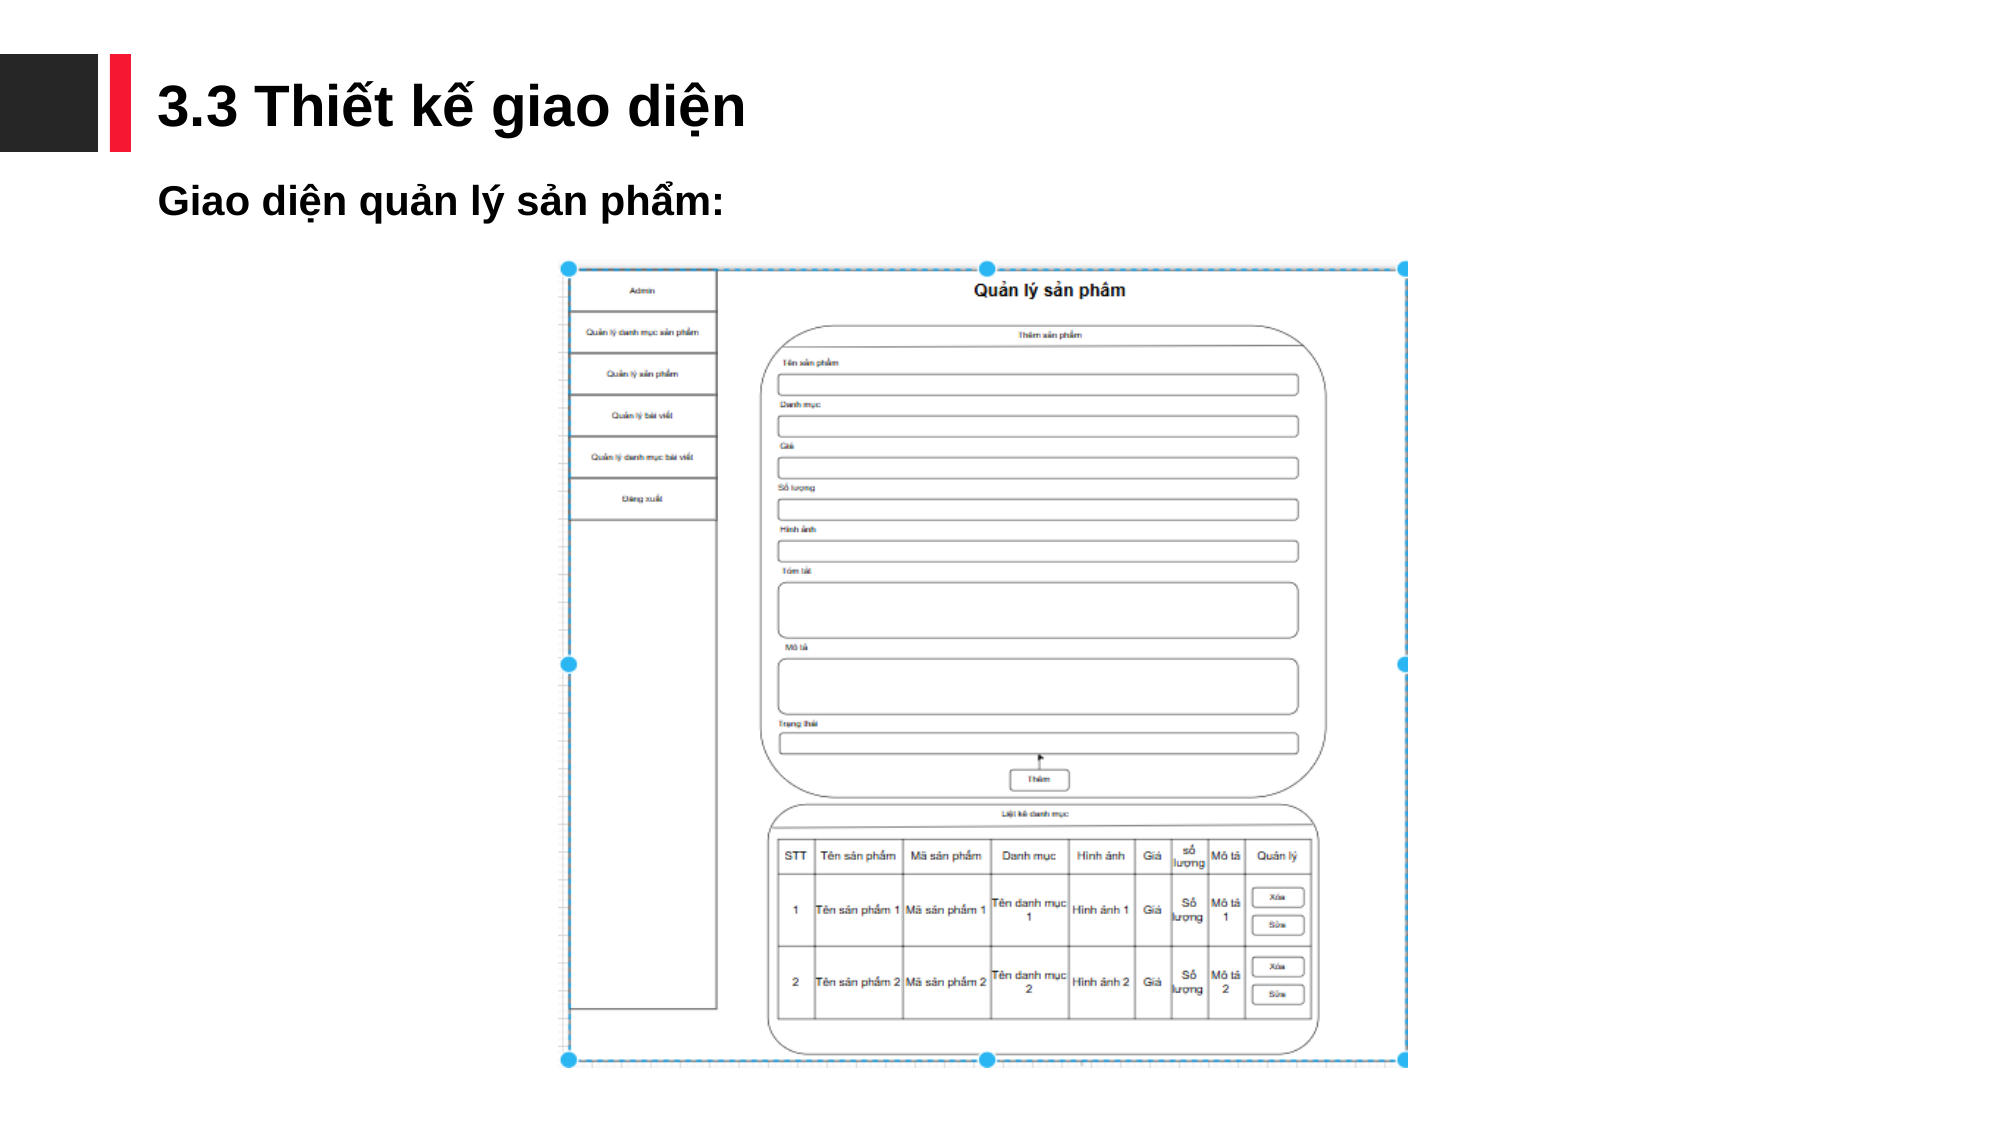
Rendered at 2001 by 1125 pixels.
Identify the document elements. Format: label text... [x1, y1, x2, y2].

picture [558, 259, 1408, 1068]
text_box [0, 54, 1950, 152]
text_box Giao diện quản lý sản phẩm: [142, 165, 1879, 1068]
